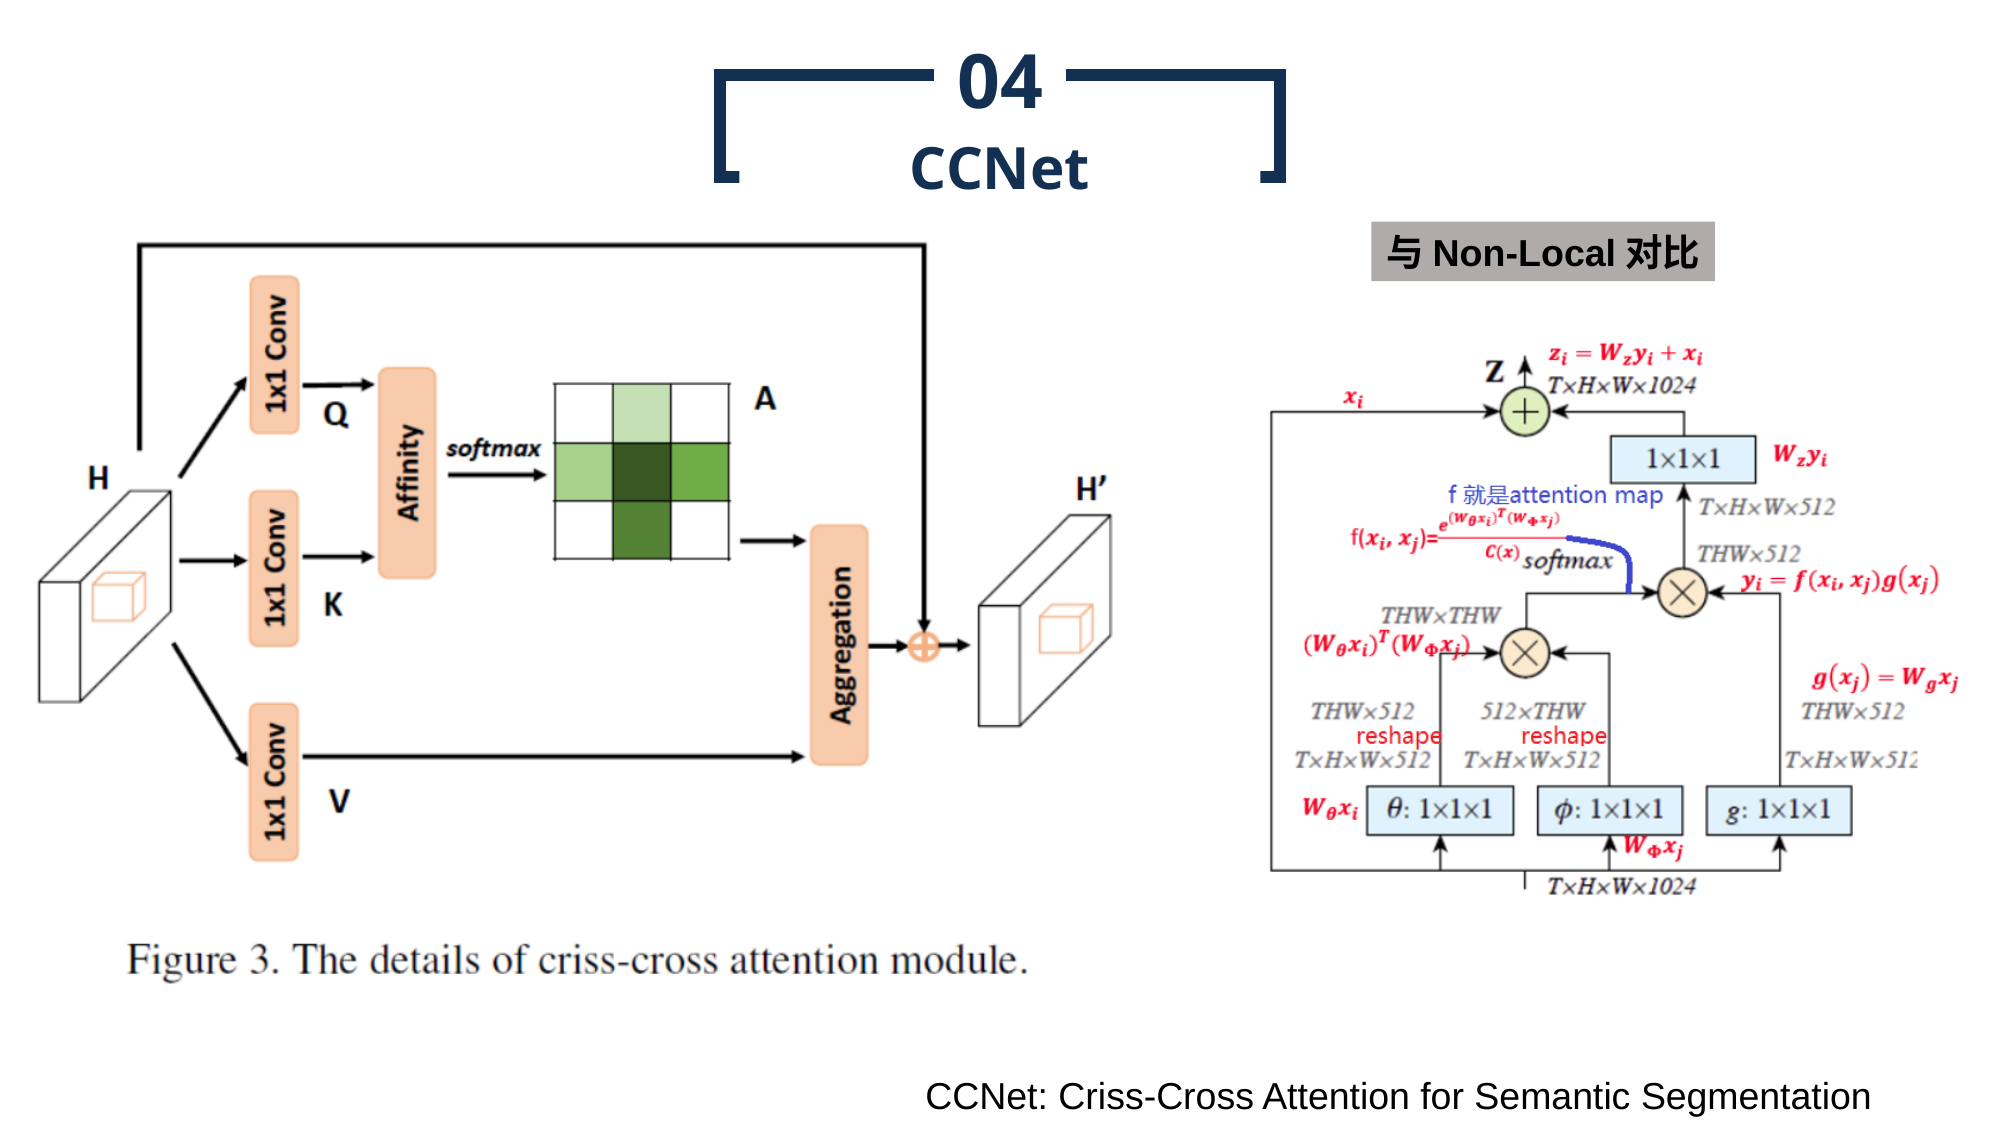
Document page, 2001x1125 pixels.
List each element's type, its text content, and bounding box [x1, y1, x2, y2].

picture [0, 199, 1183, 1009]
text_box CCNet: Criss-Cross Attention for Semantic Segmentation [910, 1064, 1888, 1125]
picture [1244, 336, 1966, 896]
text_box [720, 26, 1280, 210]
text_box 与Non-Local对比 [1371, 221, 1715, 282]
